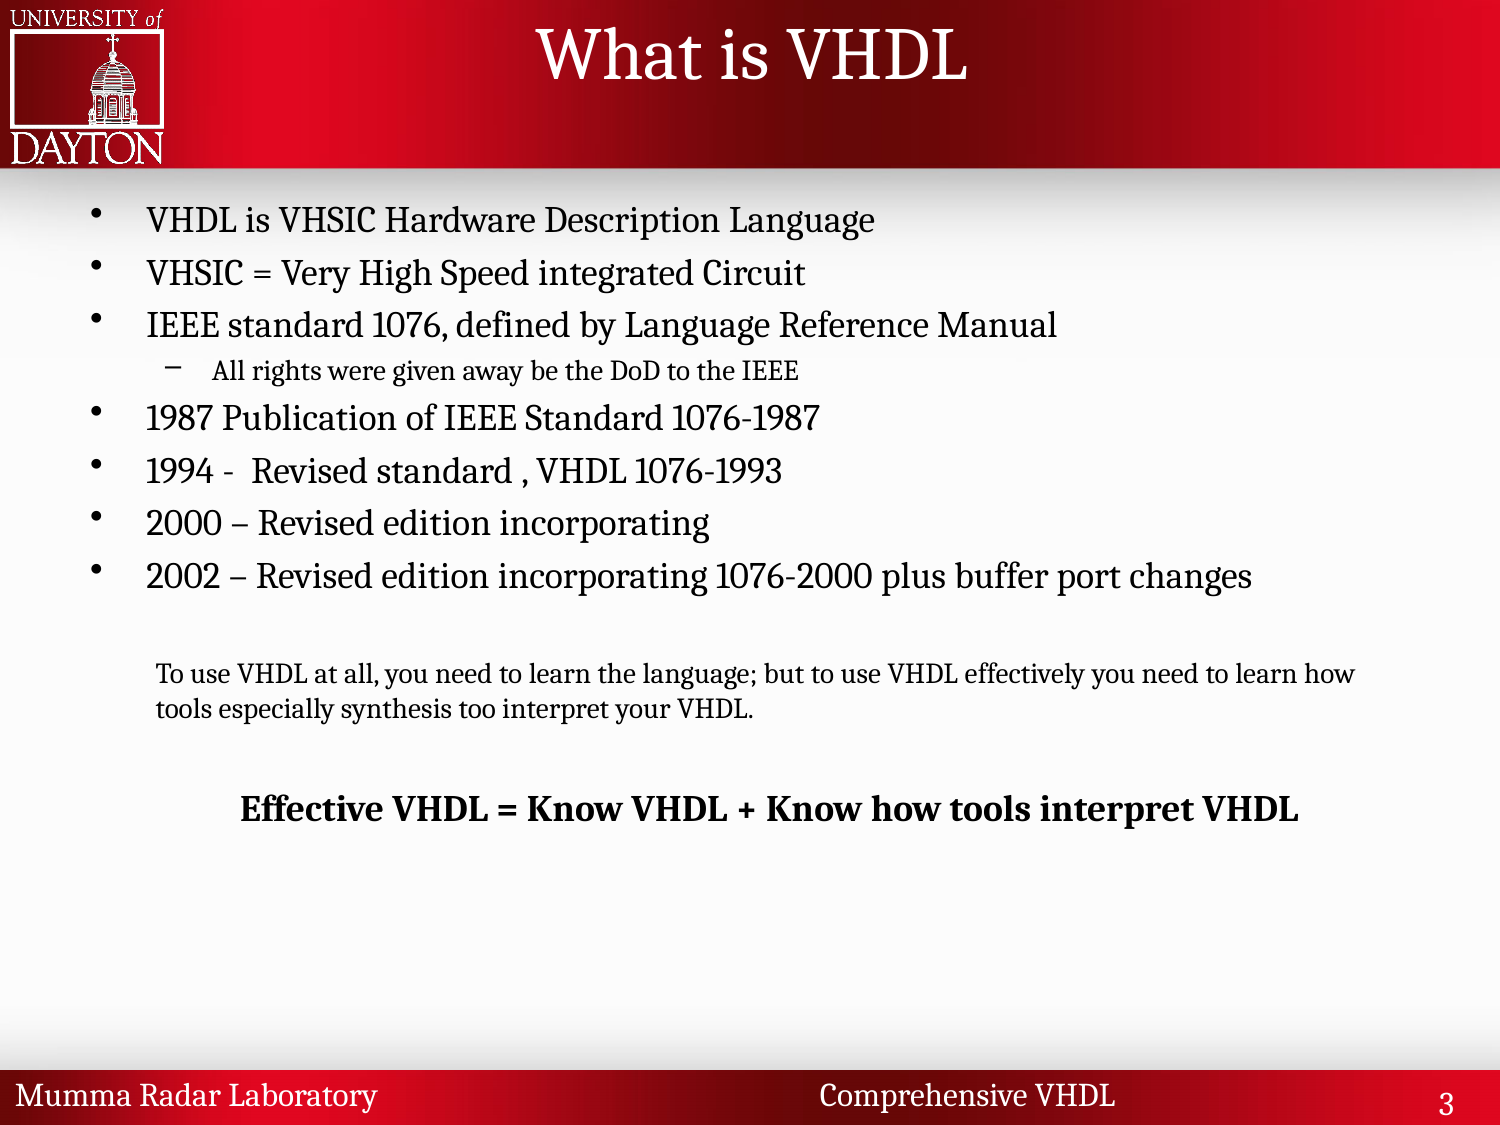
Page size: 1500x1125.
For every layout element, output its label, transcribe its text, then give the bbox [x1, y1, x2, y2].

title What is VHDL [168, 0, 1336, 173]
footer Mumma Radar Laboratory Comprehensive VHDL [0, 1065, 1376, 1125]
list VHDL is VHSIC Hardware Description Language VHSIC = Very High Speed integrated Circuit IEEE standard 1076, defined by Language Reference Manual All rights were given away be the DoD to the IEEE 1987 Publication of IEEE Standard 1076-1987 1994 - Revised standard , VHDL 1076-1993 2000 – Revised edition incorporating 2002 – Revised edition incorporating 1076-2000 plus buffer port changes To use VHDL at all, you need to learn the language; but to use VHDL effectively you need to learn how tools especially synthesis too interpret your VHDL. Effective VHDL = Know VHDL + Know how tools interpret VHDL [75, 187, 1425, 1050]
picture [0, 0, 1500, 1125]
